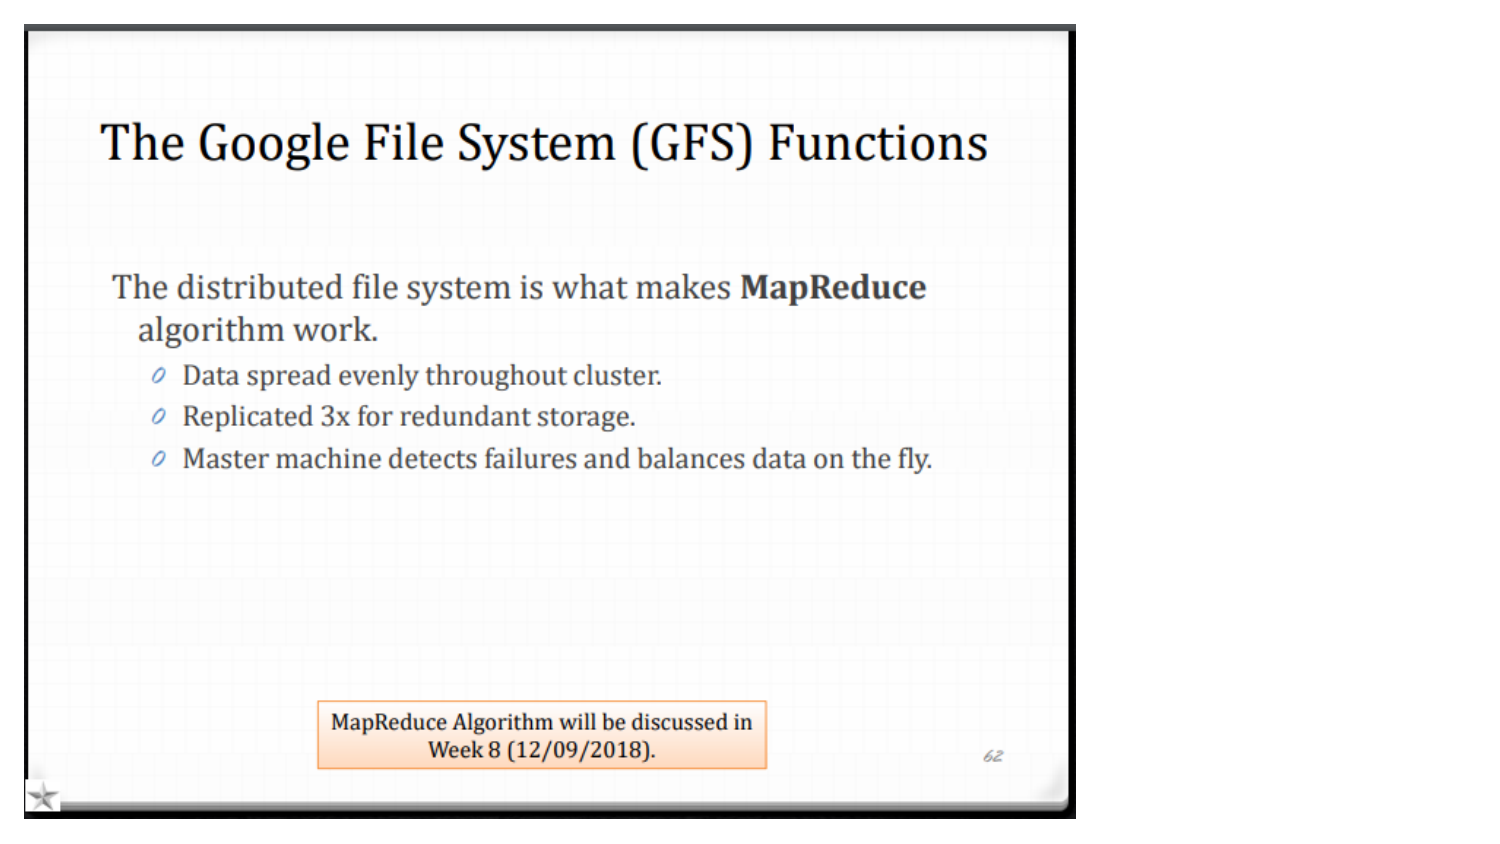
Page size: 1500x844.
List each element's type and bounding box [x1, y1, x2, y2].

picture [24, 24, 1076, 819]
